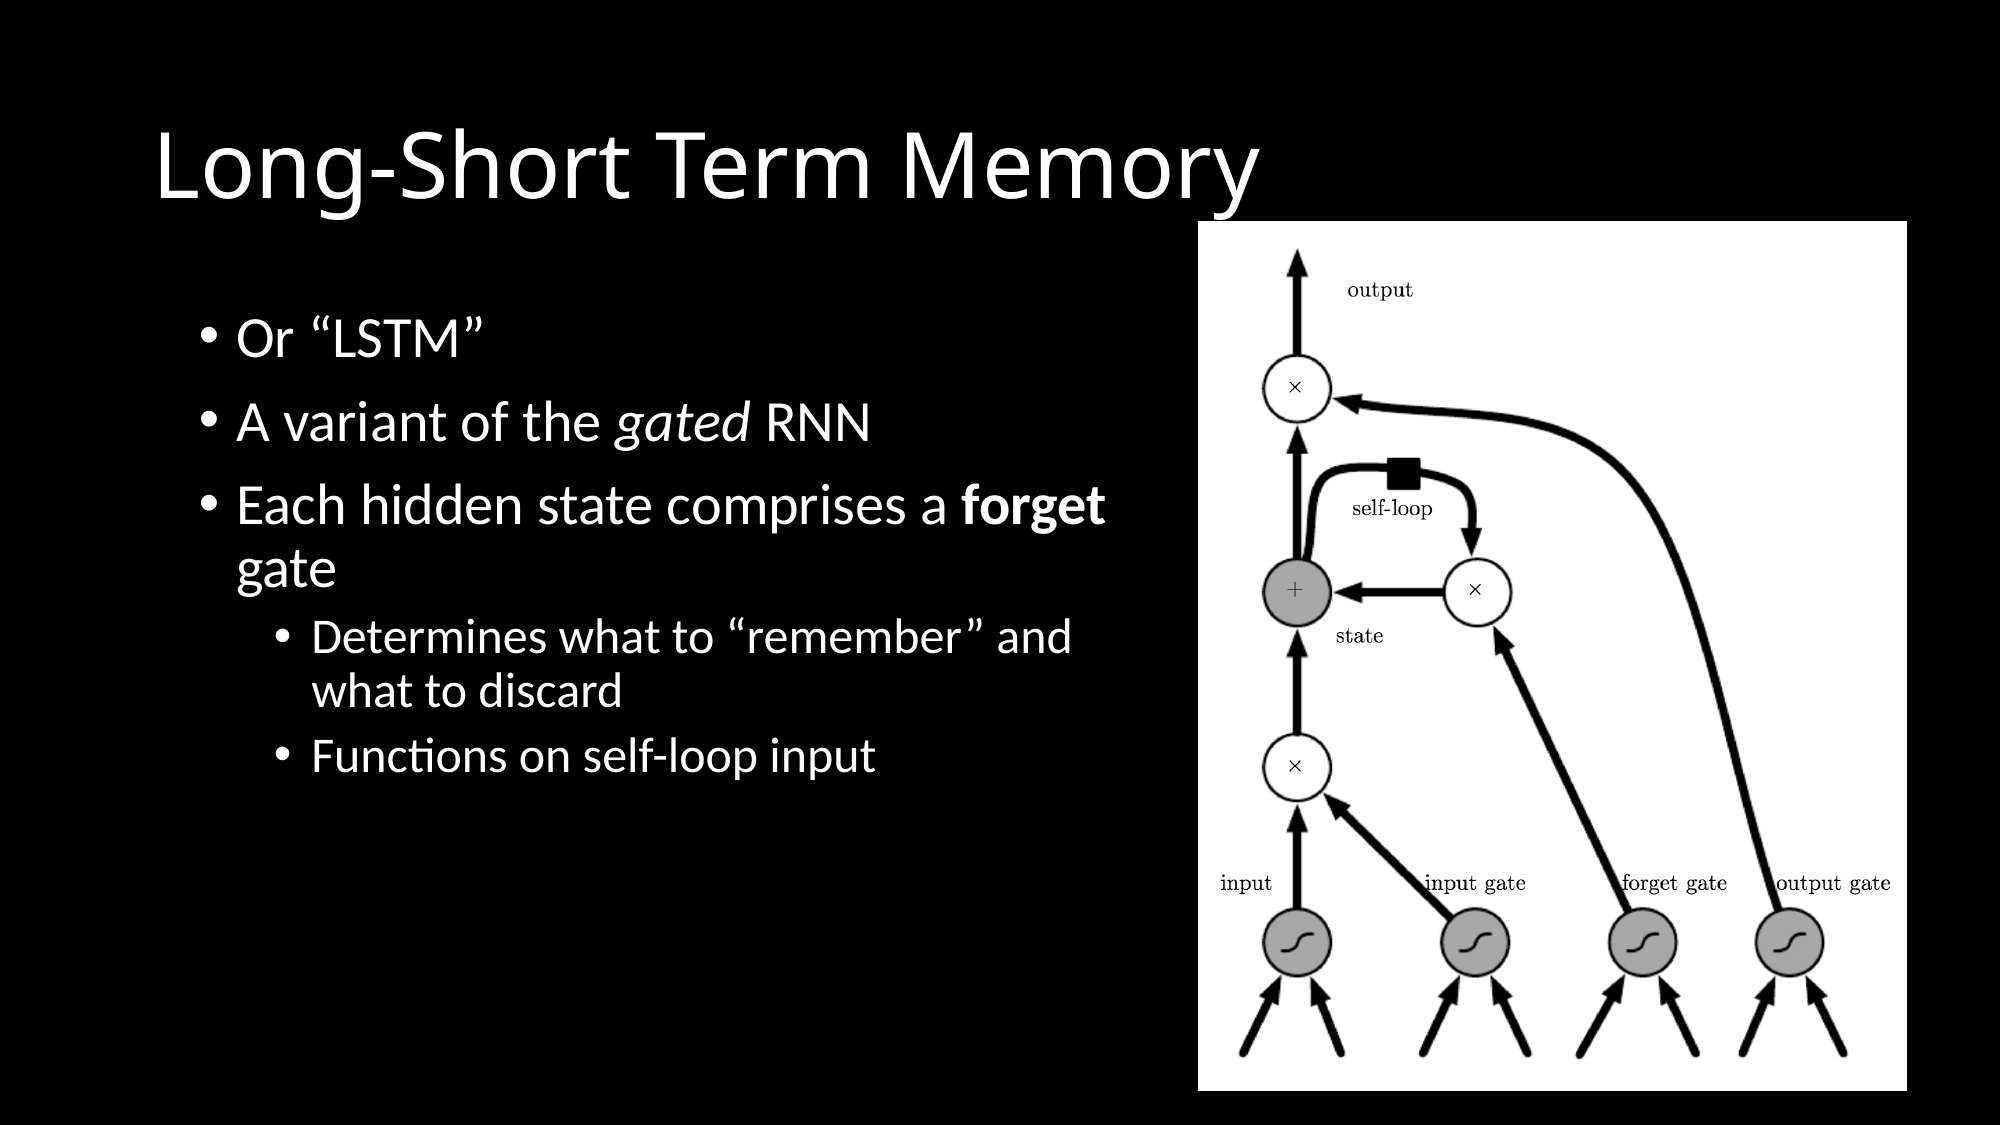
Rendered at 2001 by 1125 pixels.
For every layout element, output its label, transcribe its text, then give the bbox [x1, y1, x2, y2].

title Long-Short Term Memory [137, 59, 1863, 278]
list Or “LSTM” A variant of the gated RNN Each hidden state comprises a forget gate Determines what to “remember” and what to discard Functions on self-loop input [183, 299, 1198, 1014]
picture [1198, 221, 1907, 1092]
